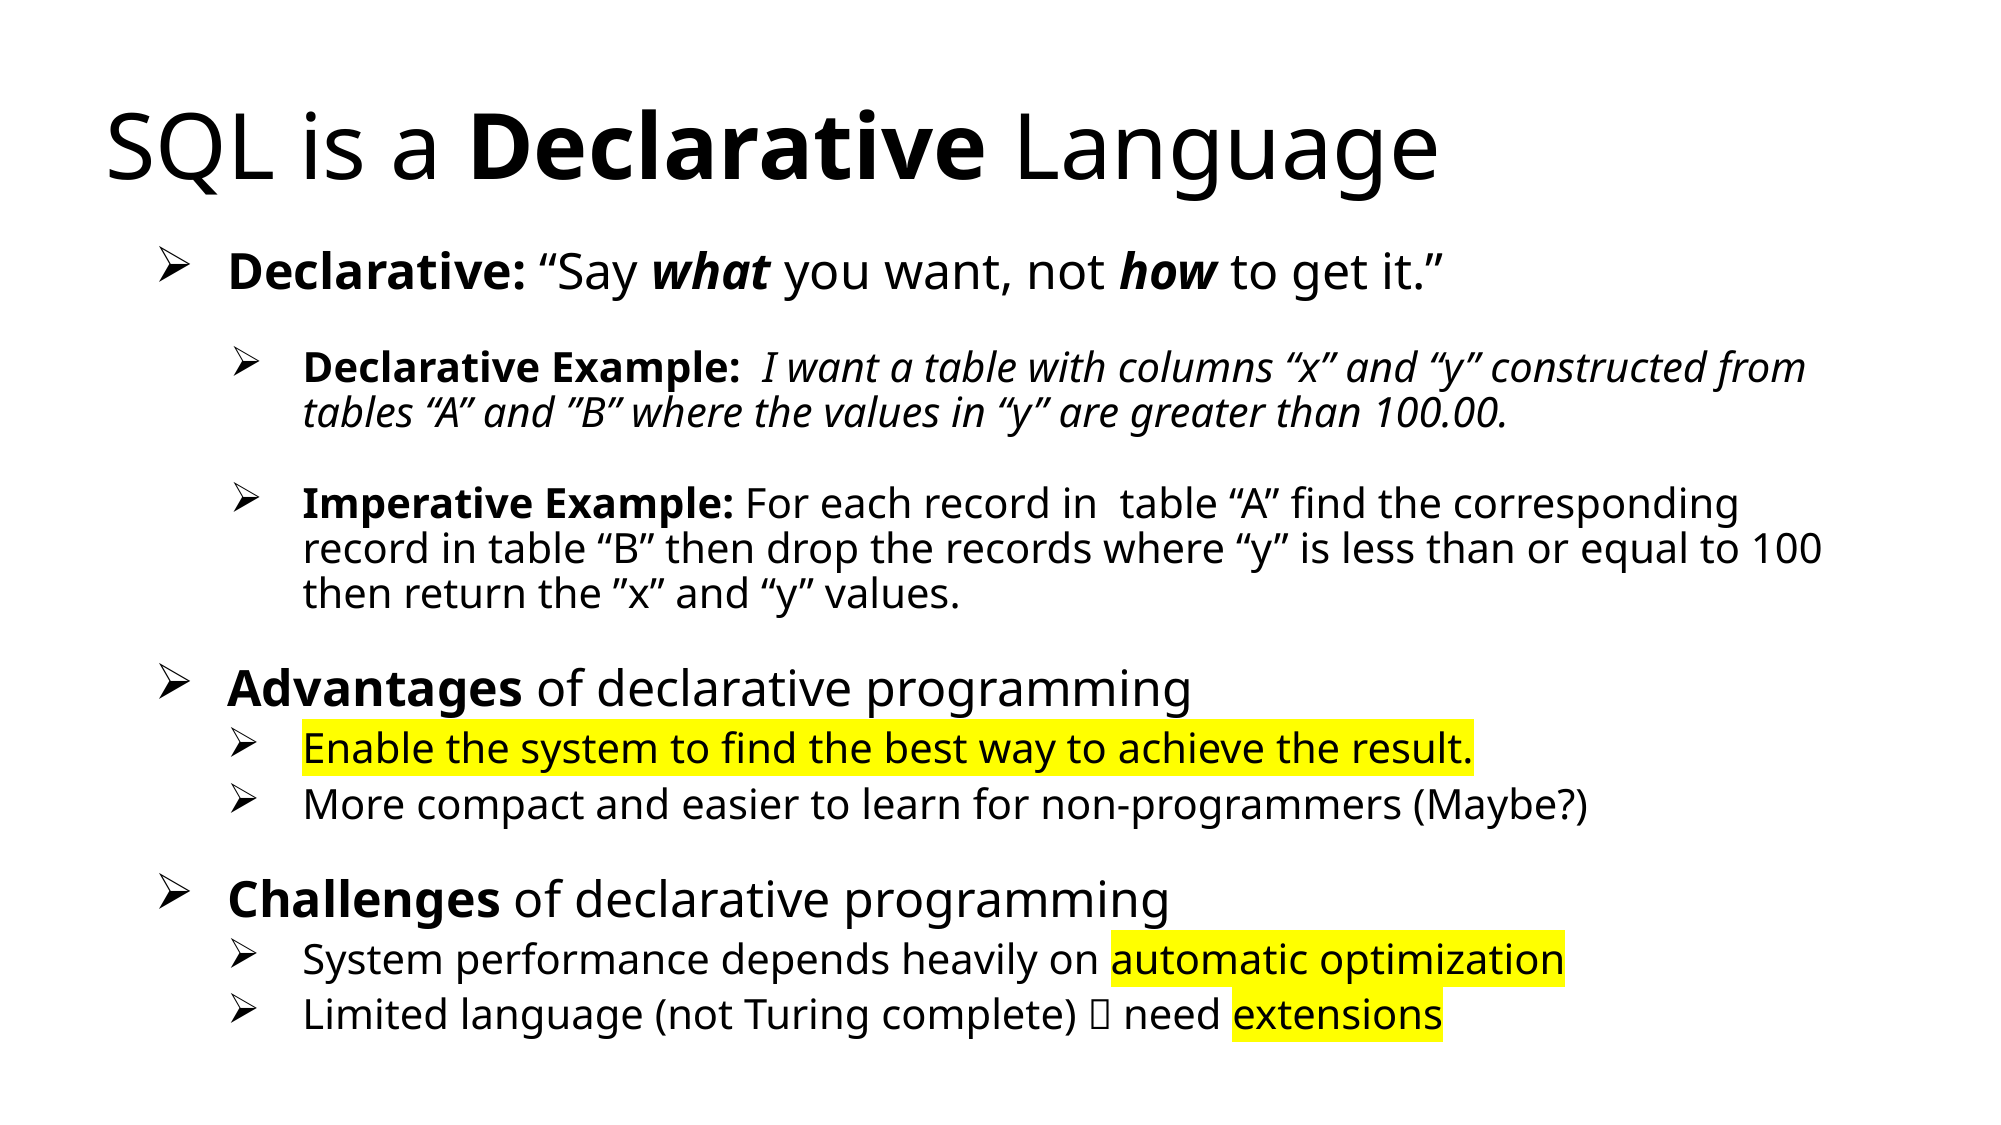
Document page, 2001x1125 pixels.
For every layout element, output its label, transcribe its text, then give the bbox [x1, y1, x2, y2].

title SQL is a Declarative Language [90, 40, 1863, 259]
list Declarative: “Say what you want, not how to get it.” Declarative Example: I want a table with columns “x” and “y” constructed from tables “A” and ”B” where the values in “y” are greater than 100.00. Imperative Example: For each record in table “A” find the corresponding record in table “B” then drop the records where “y” is less than or equal to 100 then return the ”x” and “y” values. Advantages of declarative programming Enable the system to find the best way to achieve the result. More compact and easier to learn for non-programmers (Maybe?) Challenges of declarative programming System performance depends heavily on automatic optimization Limited language (not Turing complete)  need extensions [137, 238, 1863, 1052]
